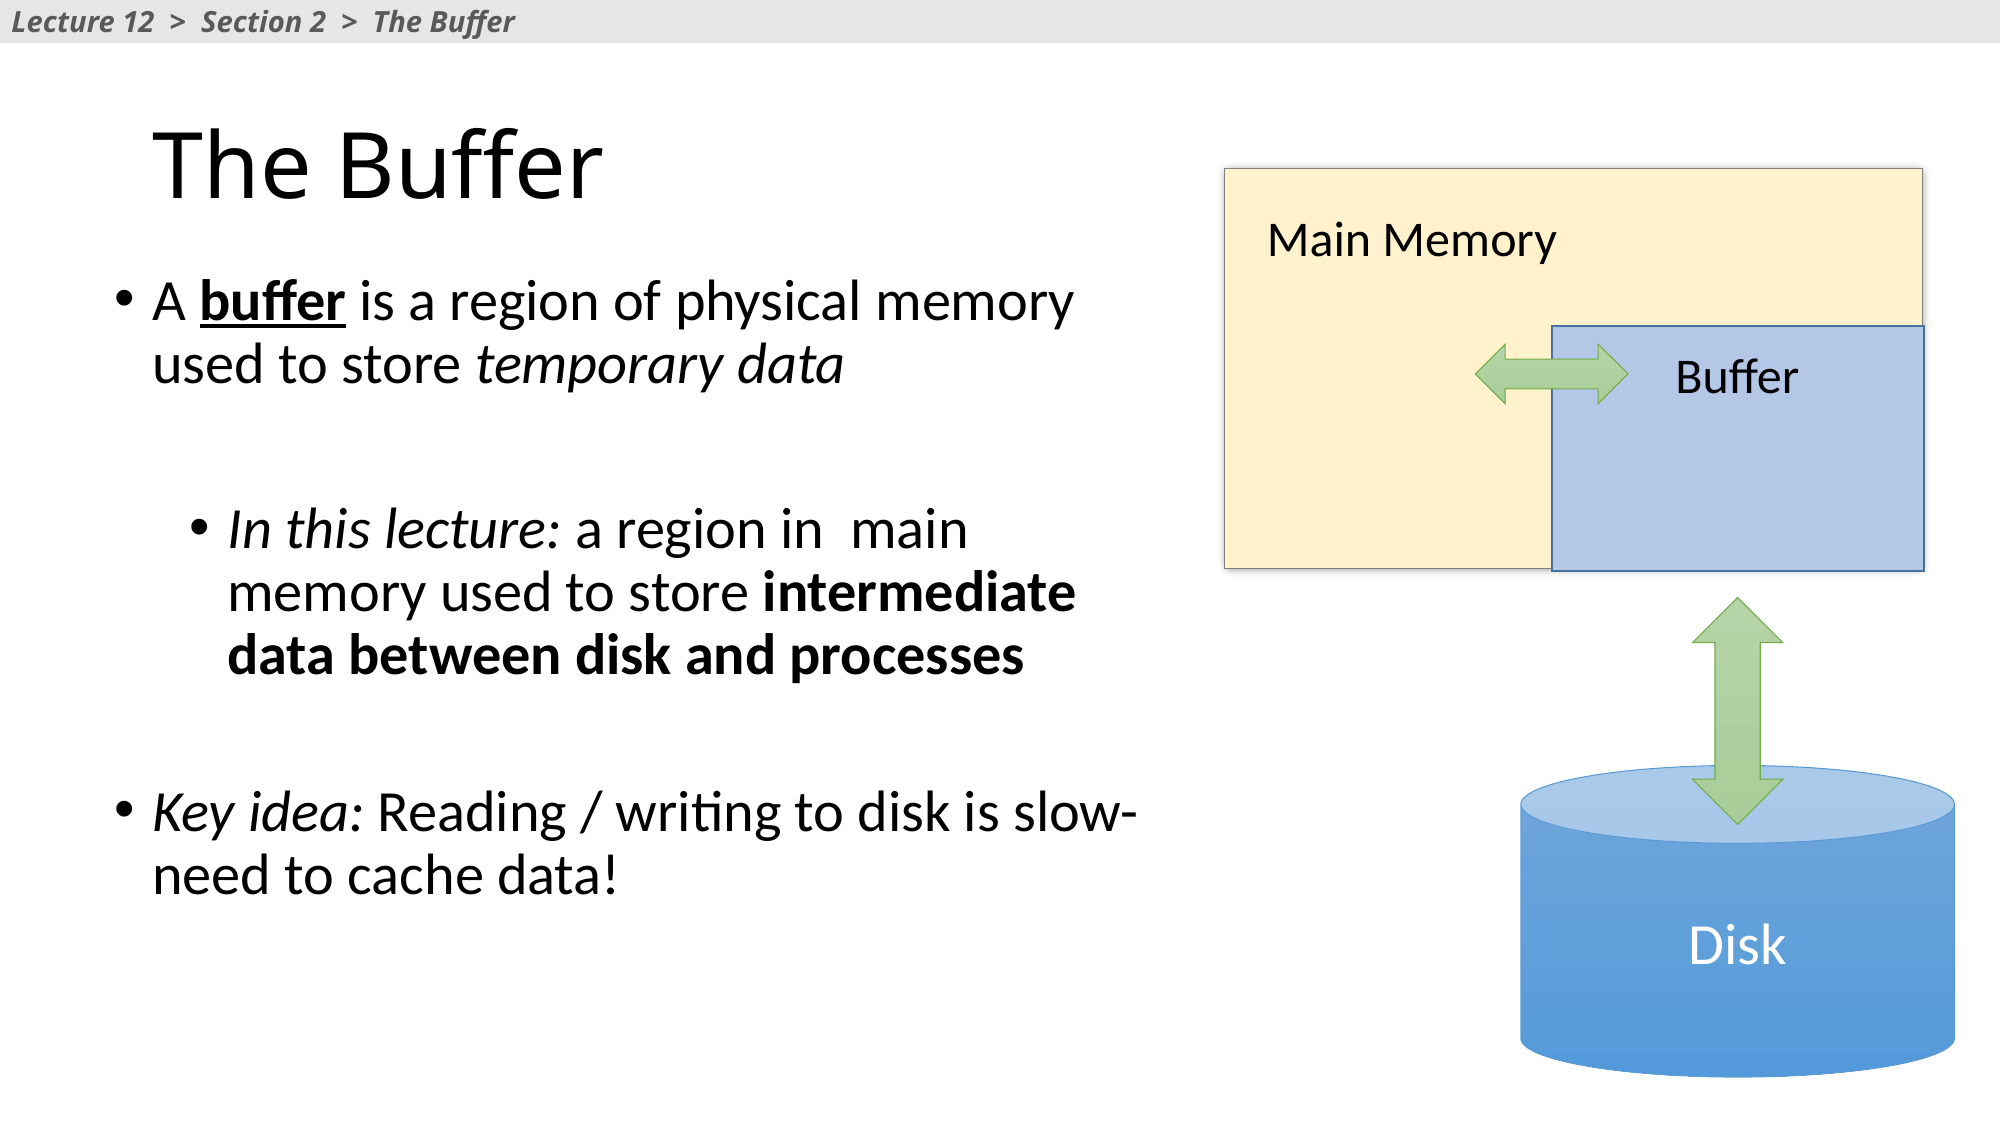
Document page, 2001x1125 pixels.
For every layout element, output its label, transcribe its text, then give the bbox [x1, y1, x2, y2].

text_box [1224, 168, 1924, 572]
text_box Disk [1520, 765, 1956, 1078]
text_box [1691, 596, 1785, 826]
text_box [1522, 767, 1953, 842]
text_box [0, 0, 2000, 47]
title The Buffer [137, 59, 1863, 278]
list A buffer is a region of physical memory used to store temporary data In this lecture: a region in main memory used to store intermediate data between disk and processes Key idea: Reading / writing to disk is slow- need to cache data! [99, 262, 1164, 1078]
